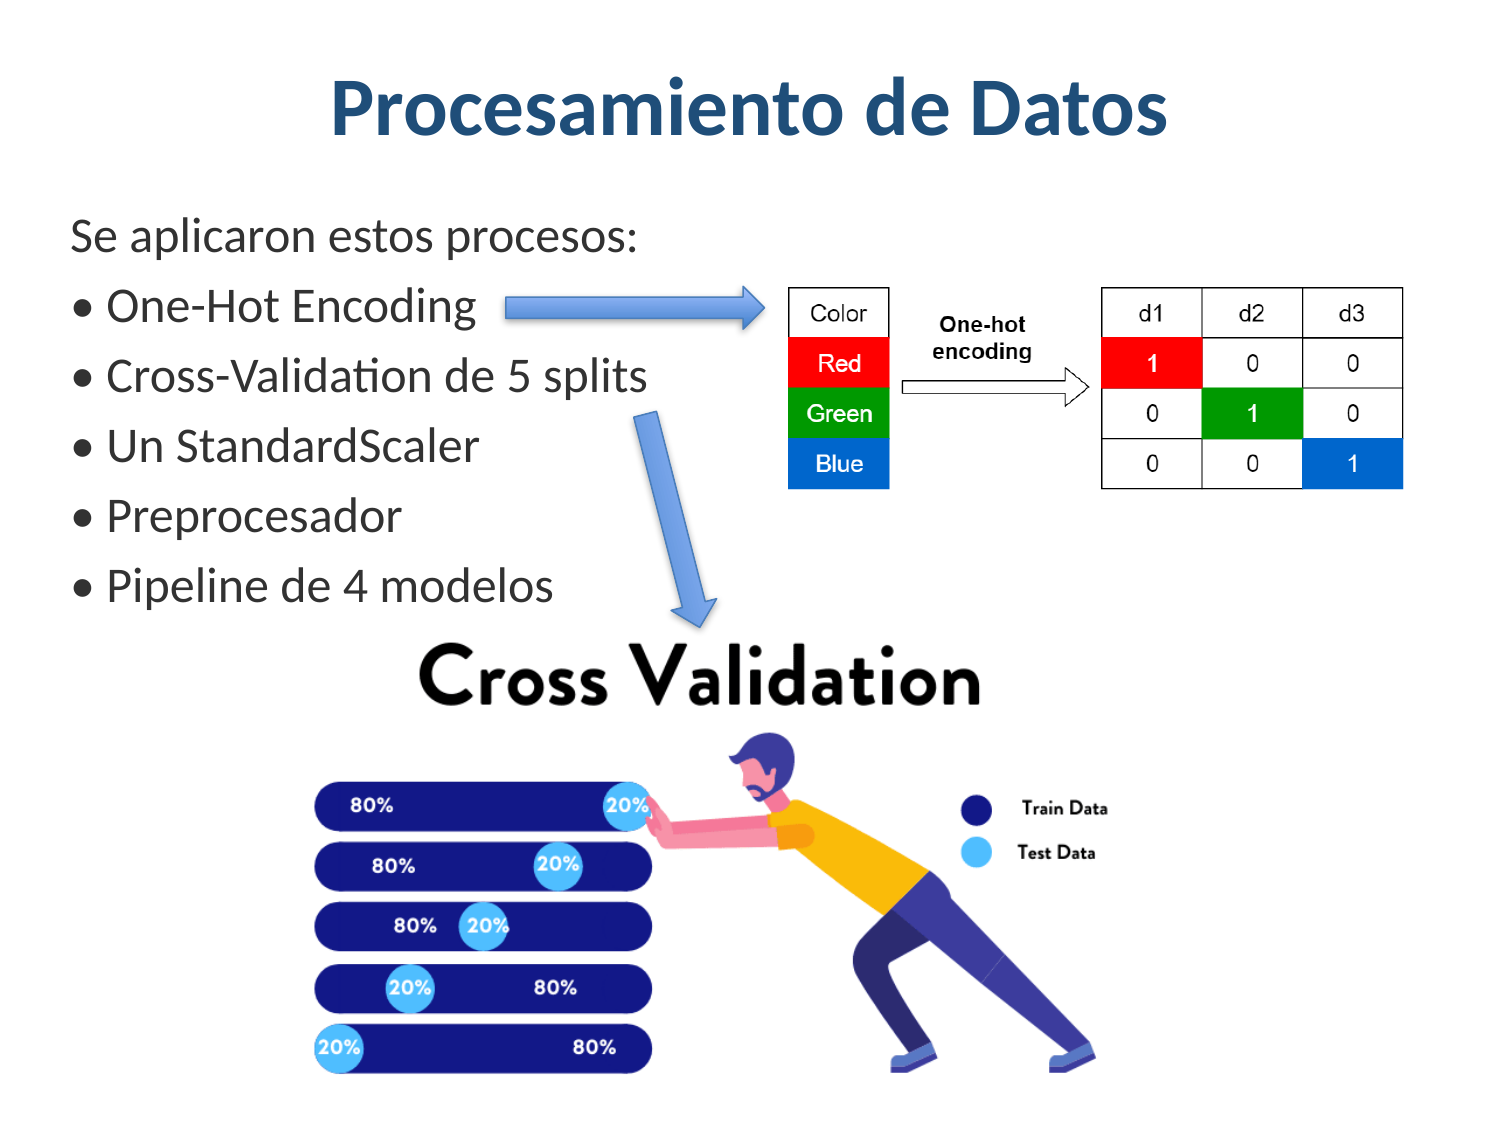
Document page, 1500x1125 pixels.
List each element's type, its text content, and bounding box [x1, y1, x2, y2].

text_box Procesamiento de Datos [315, 45, 1185, 160]
text_box [505, 296, 740, 320]
text_box [632, 410, 718, 608]
text_box Se aplicaron estos procesos: • One-Hot Encoding • Cross-Validation de 5 splits • Un StandardScaler • Preprocesador • Pipeline de 4 modelos [55, 194, 1189, 772]
picture [262, 610, 1138, 1097]
picture [745, 245, 1445, 532]
